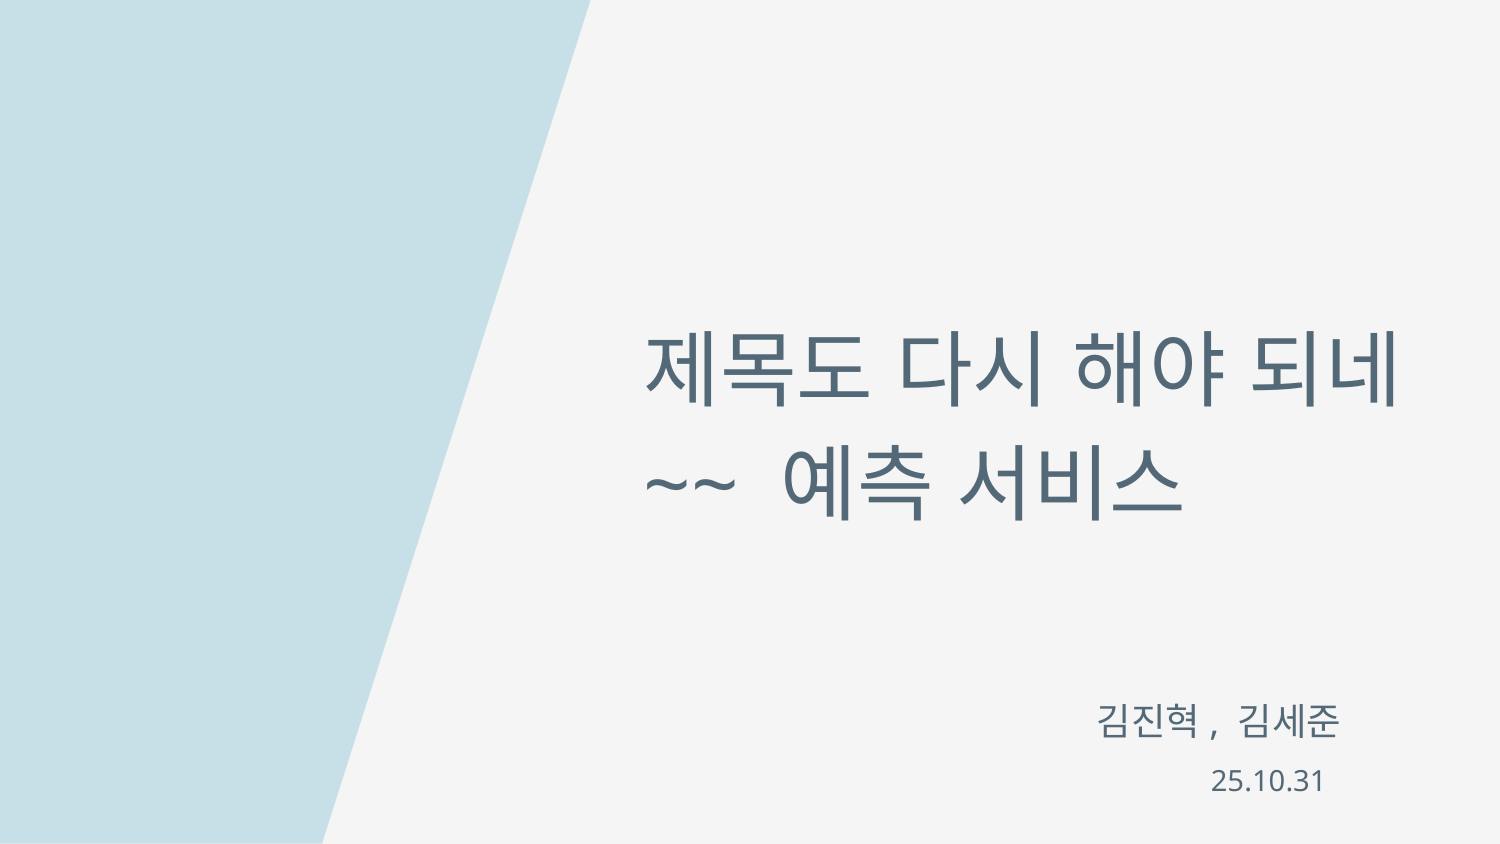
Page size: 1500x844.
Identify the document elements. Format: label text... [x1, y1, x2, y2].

text_box 김진혁, 김세준 [1096, 670, 1349, 744]
text_box 25.10.31 [1210, 725, 1334, 799]
text_box ~~ 예측 서비스 [643, 458, 1226, 499]
text_box [0, 0, 591, 844]
text_box [643, 499, 1419, 535]
text_box 제목도 다시 해야 되네 [643, 344, 1226, 418]
